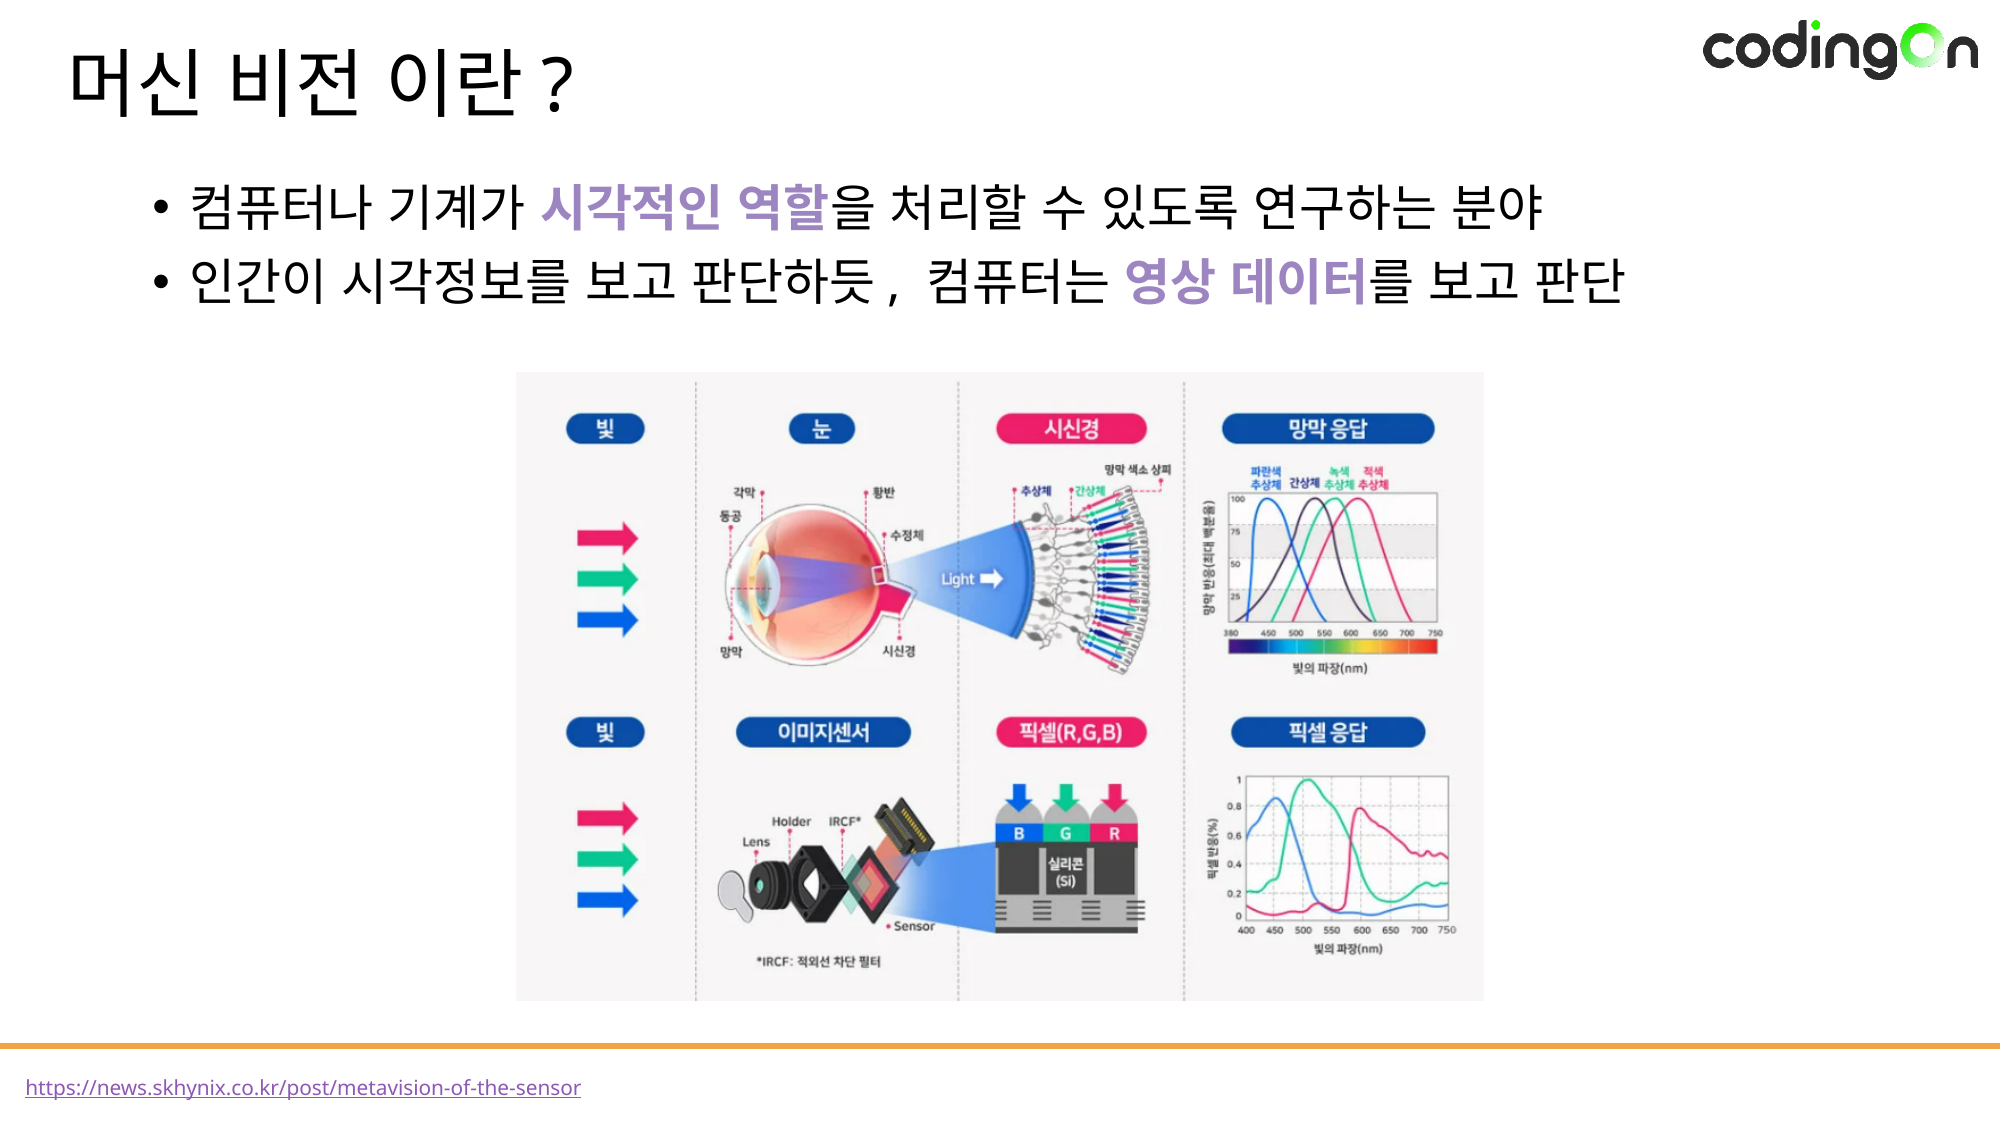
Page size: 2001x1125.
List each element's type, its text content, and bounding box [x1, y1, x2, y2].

list 컴퓨터나 기계가 시각적인 역할을 처리할 수 있도록 연구하는 분야 인간이 시각정보를 보고 판단하듯, 컴퓨터는 영상 데이터를 보고 판단 [137, 175, 1863, 1012]
picture [516, 372, 1484, 1001]
picture [1703, 20, 1978, 80]
text_box https://news.skhynix.co.kr/post/metavision-of-the-sensor [10, 1066, 1651, 1110]
title 머신 비전 이란? [52, 17, 1492, 157]
